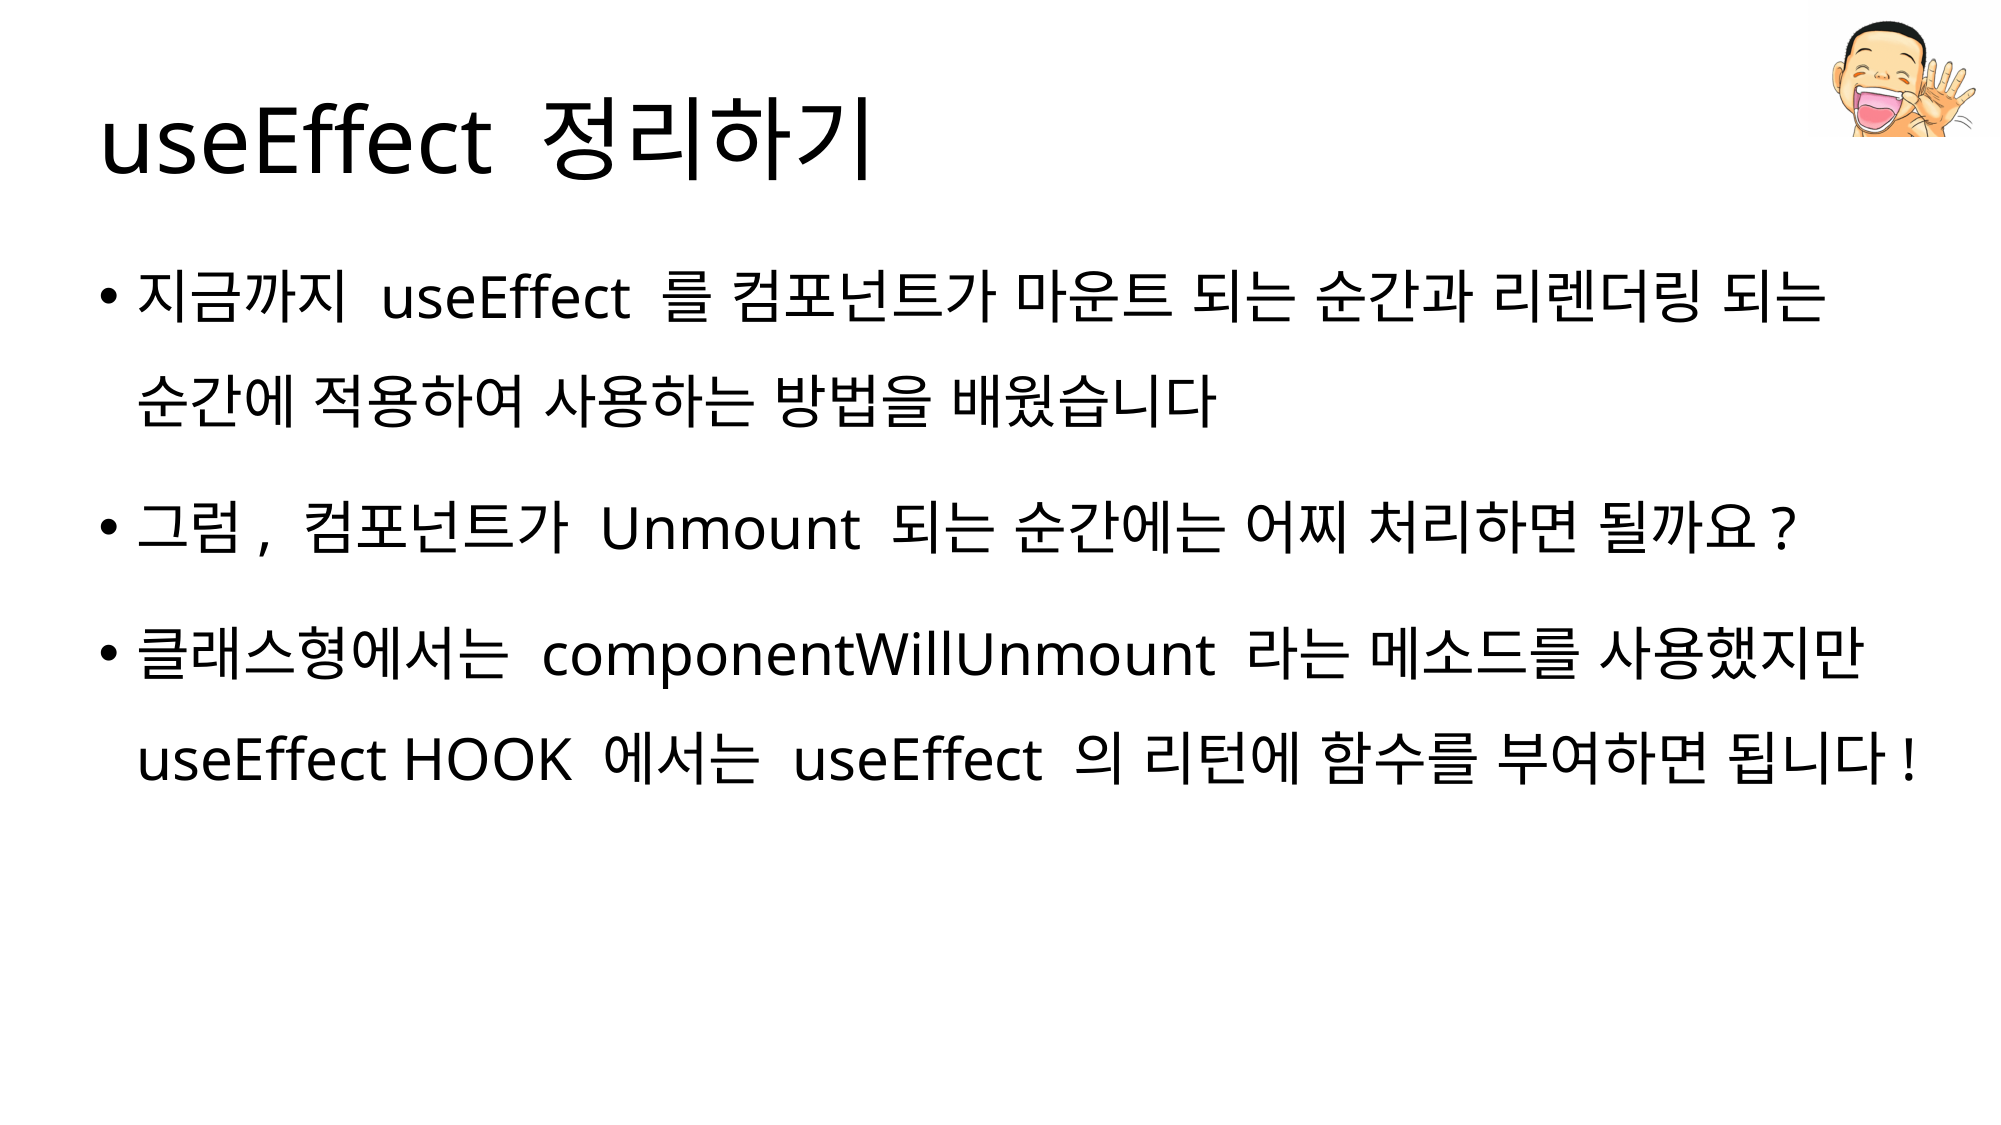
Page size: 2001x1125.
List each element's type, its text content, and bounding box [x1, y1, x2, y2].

picture [1931, 0, 2000, 137]
list 지금까지 useEffect 를 컴포넌트가 마운트 되는 순간과 리렌더링 되는 순간에 적용하여 사용하는 방법을 배웠습니다 그럼, 컴포넌트가 Unmount 되는 순간에는 어찌 처리하면 될까요? 클래스형에서는 componentWillUnmount 라는 메소드를 사용했지만 useEffect HOOK 에서는 useEffect 의 리턴에 함수를 부여하면 됩니다! [83, 217, 1931, 1125]
title useEffect 정리하기 [83, 0, 1931, 217]
